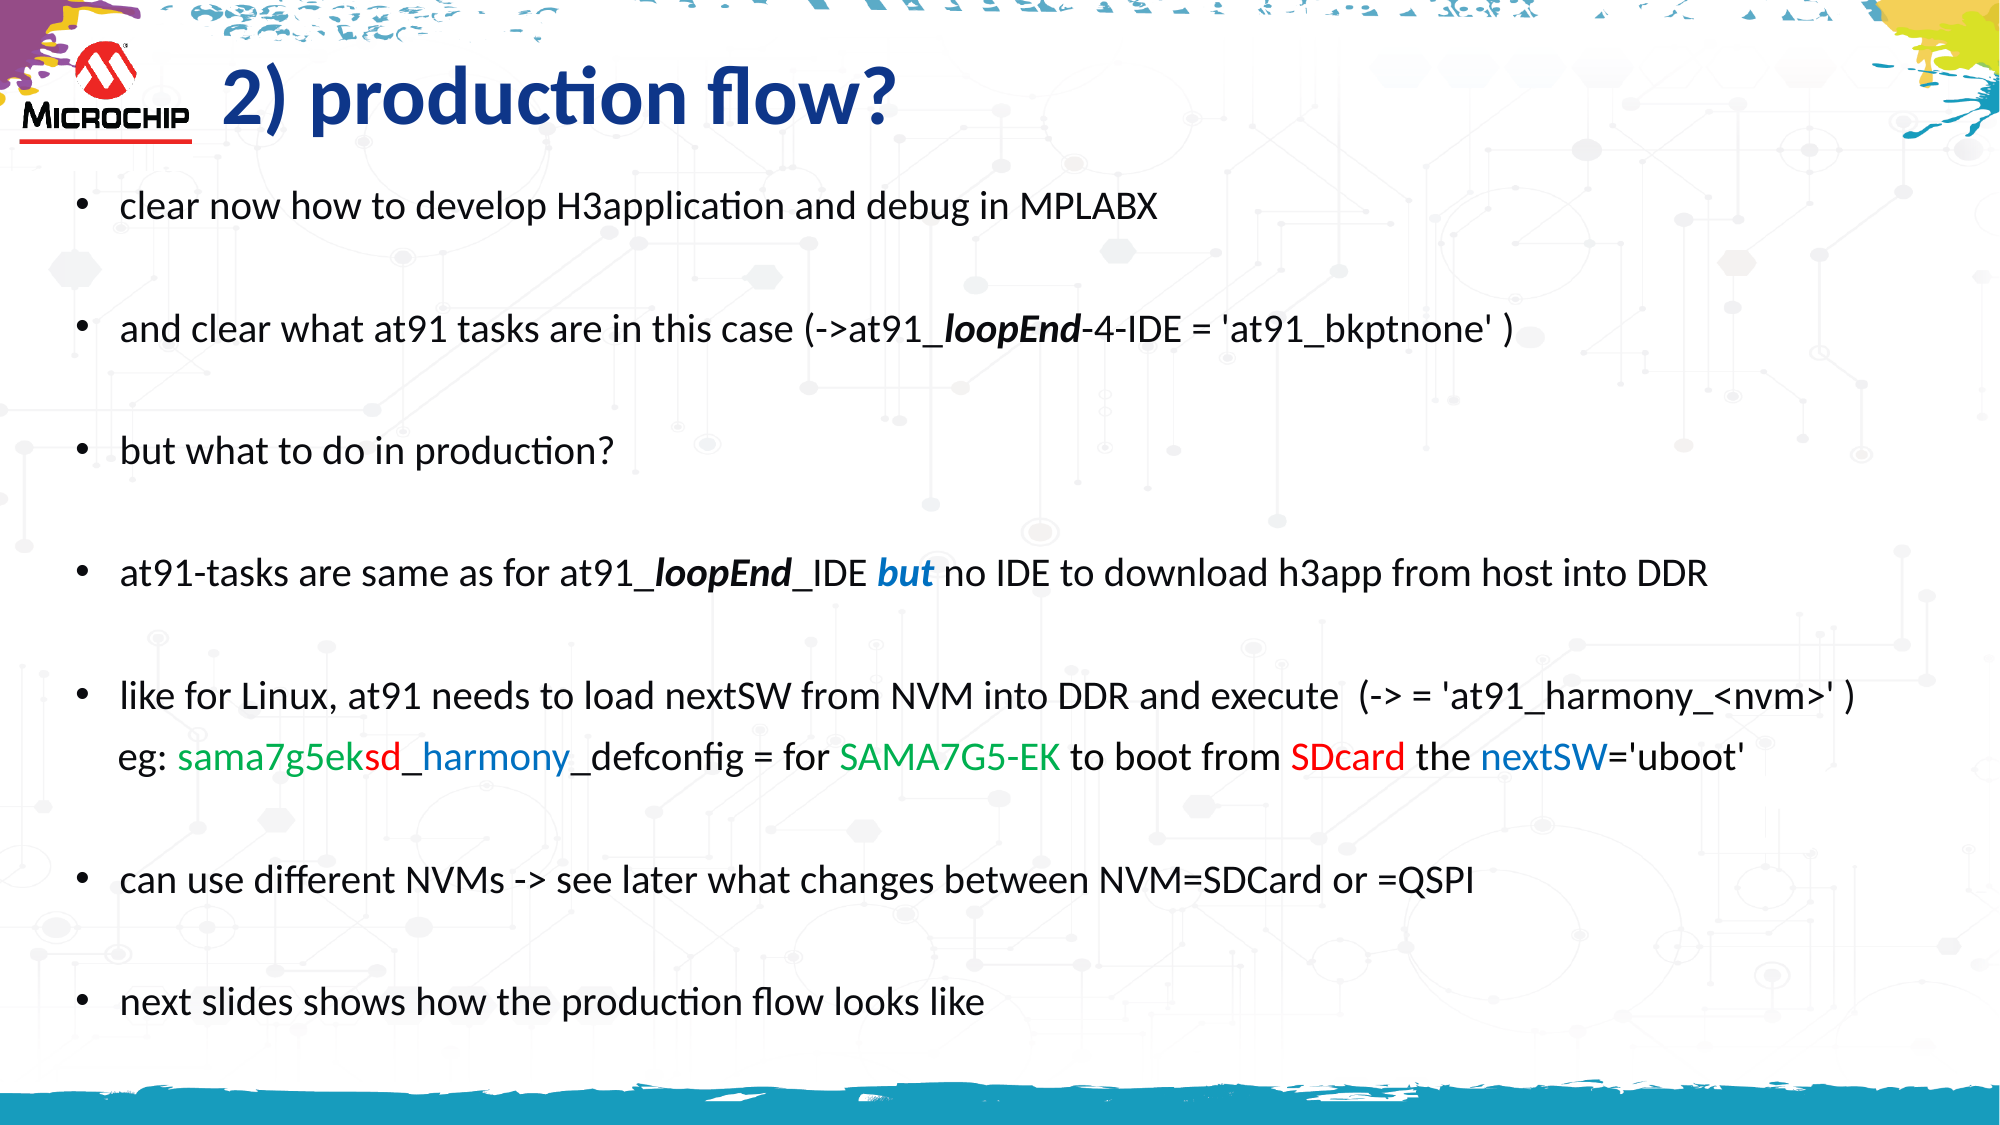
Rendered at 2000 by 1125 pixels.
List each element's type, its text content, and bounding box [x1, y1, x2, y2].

text_box clear now how to develop H3application and debug in MPLABX and clear what at91 tasks are in this case (->at91_loopEnd-4-IDE = 'at91_bkptnone' ) but what to do in production? at91-tasks are same as for at91_loopEnd_IDE but no IDE to download h3app from host into DDR like for Linux, at91 needs to load nextSW from NVM into DDR and execute (-> = 'at91_harmony_<nvm>' ) eg: sama7g5eksd_harmony_defconfig = for SAMA7G5-EK to boot from SDcard the nextSW='uboot' can use different NVMs -> see later what changes between NVM=SDCard or =QSPI next slides shows how the production flow looks like [55, 168, 1978, 1041]
title 2) production flow? [201, 31, 1922, 136]
picture [0, 0, 2000, 1125]
